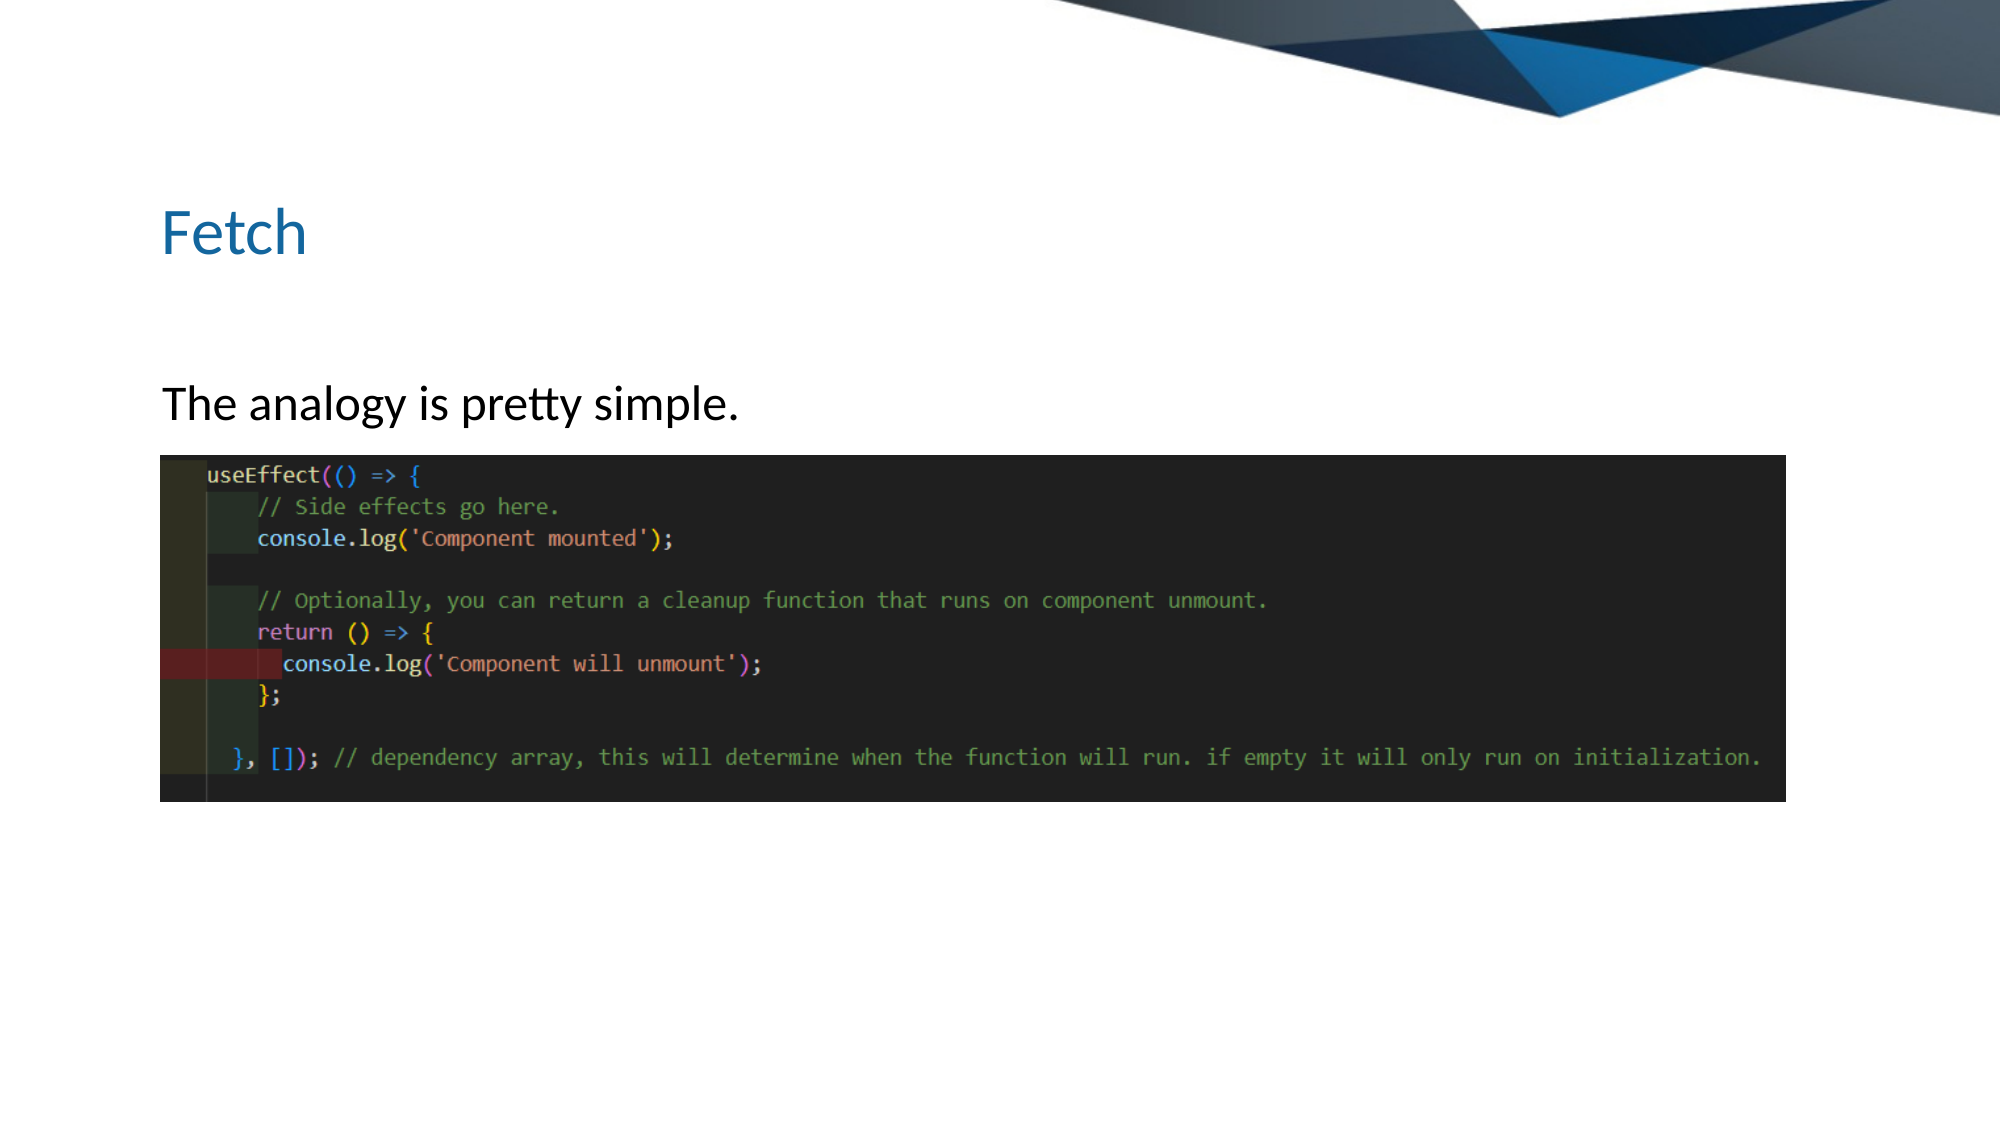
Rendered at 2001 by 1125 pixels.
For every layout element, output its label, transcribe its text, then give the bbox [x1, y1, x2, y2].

subtitle The analogy is pretty simple. [146, 332, 1840, 1059]
picture [160, 455, 1786, 802]
picture [0, 0, 2000, 125]
text_box Fetch [146, 180, 1863, 276]
